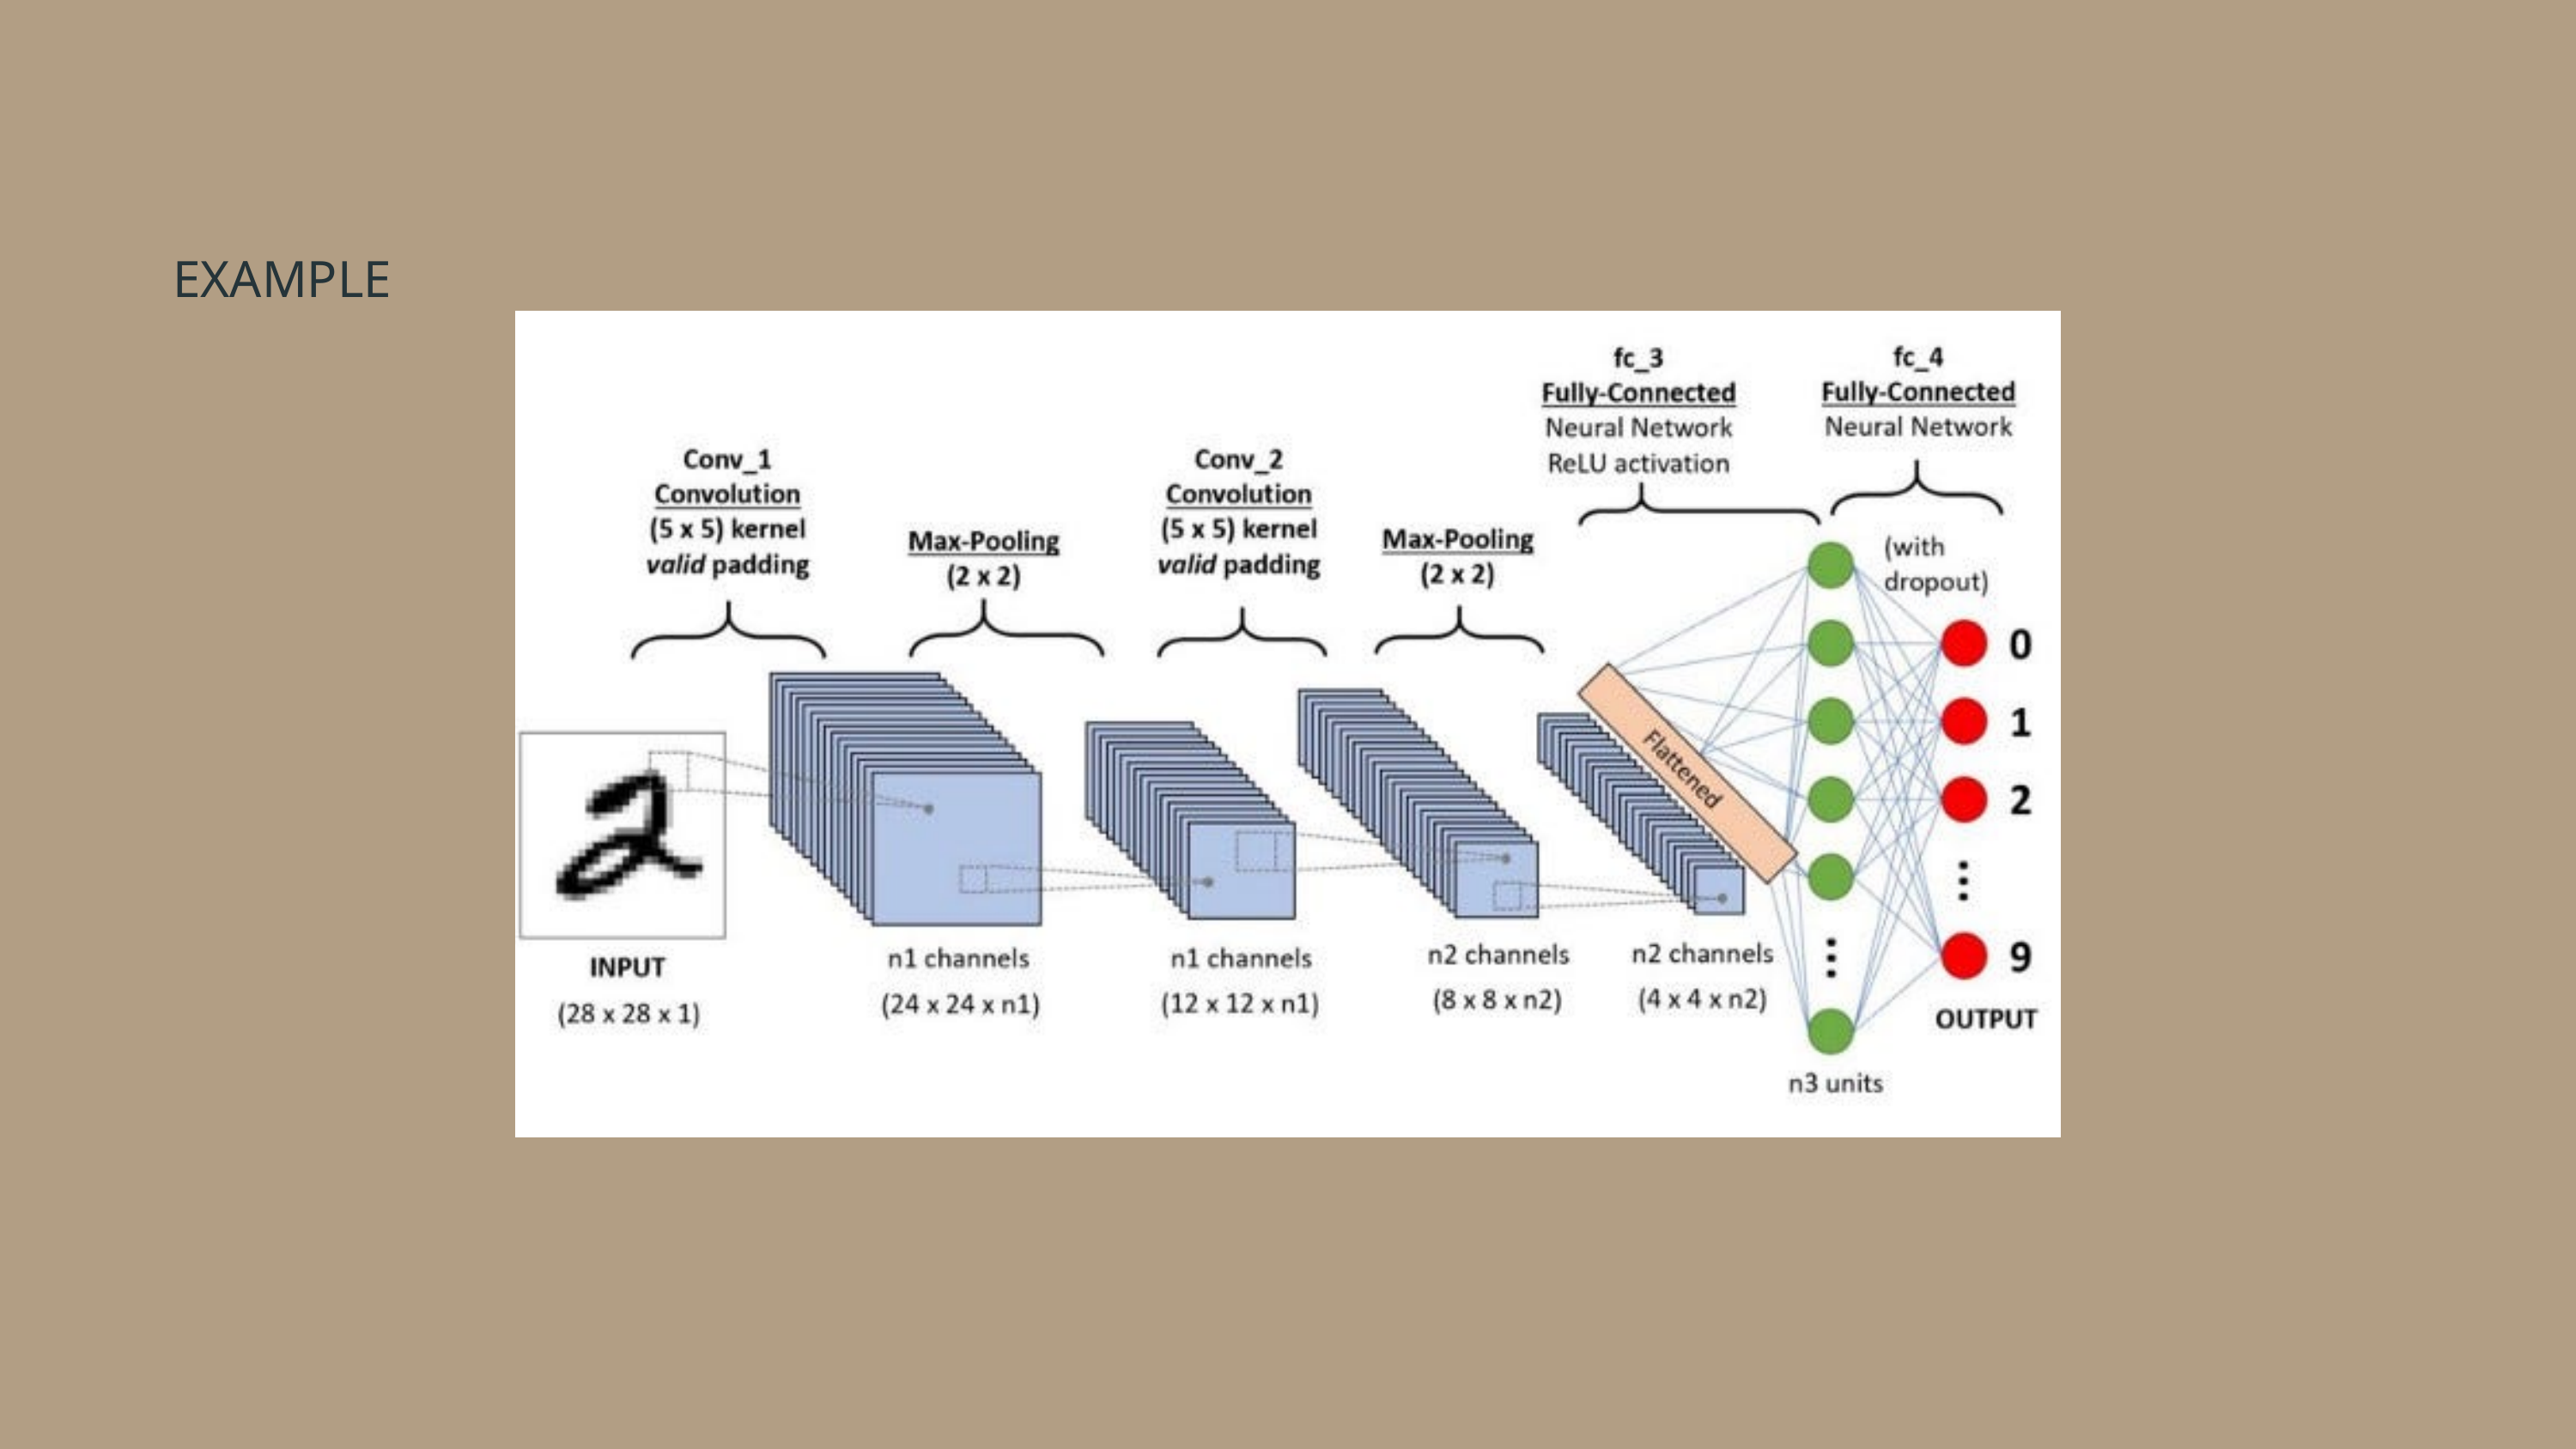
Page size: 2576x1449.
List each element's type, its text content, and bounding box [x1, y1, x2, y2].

text_box EXAMPLE [173, 257, 1027, 307]
text_box [514, 311, 2061, 1137]
